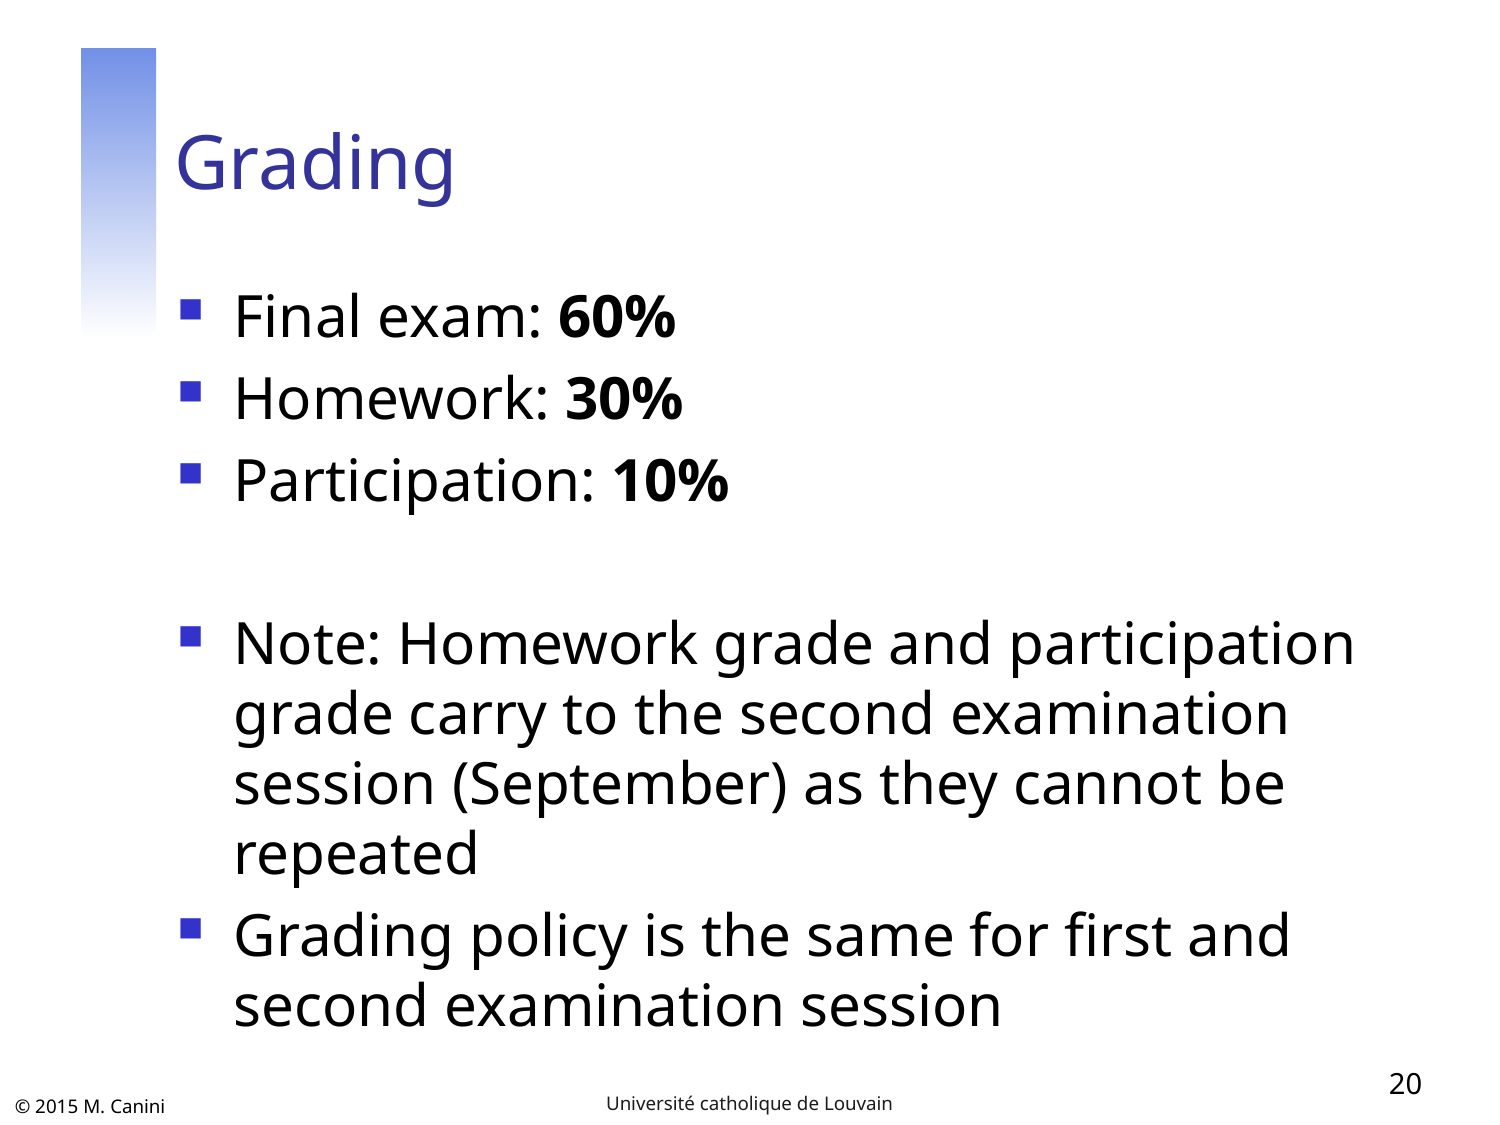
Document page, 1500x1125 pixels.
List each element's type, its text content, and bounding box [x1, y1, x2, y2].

footer Université catholique de Louvain [512, 1083, 987, 1125]
slide_number 20 [1124, 1037, 1438, 1113]
list Final exam: 60% Homework: 30% Participation: 10% Note: Homework grade and participation grade carry to the second examination session (September) as they cannot be repeated Grading policy is the same for first and second examination session [162, 271, 1438, 1016]
title Grading [158, 49, 1438, 213]
